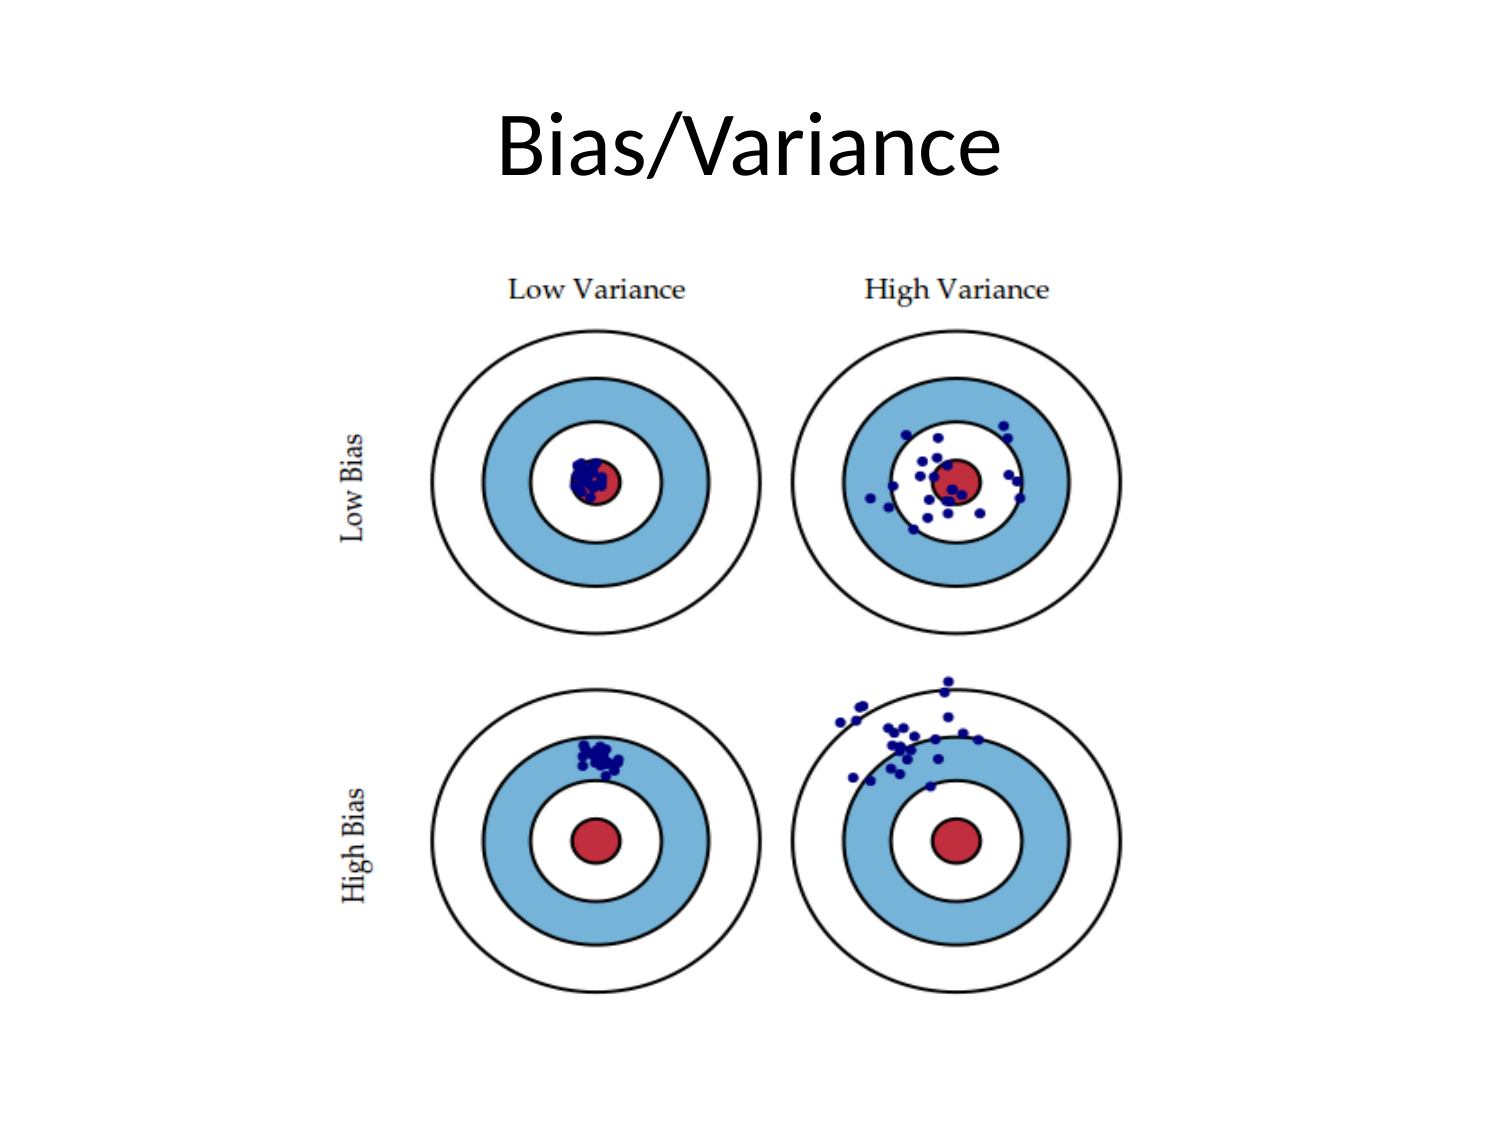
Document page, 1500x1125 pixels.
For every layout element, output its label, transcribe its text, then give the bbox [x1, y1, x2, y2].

title Bias/Variance [75, 45, 1425, 233]
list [327, 269, 1137, 1004]
